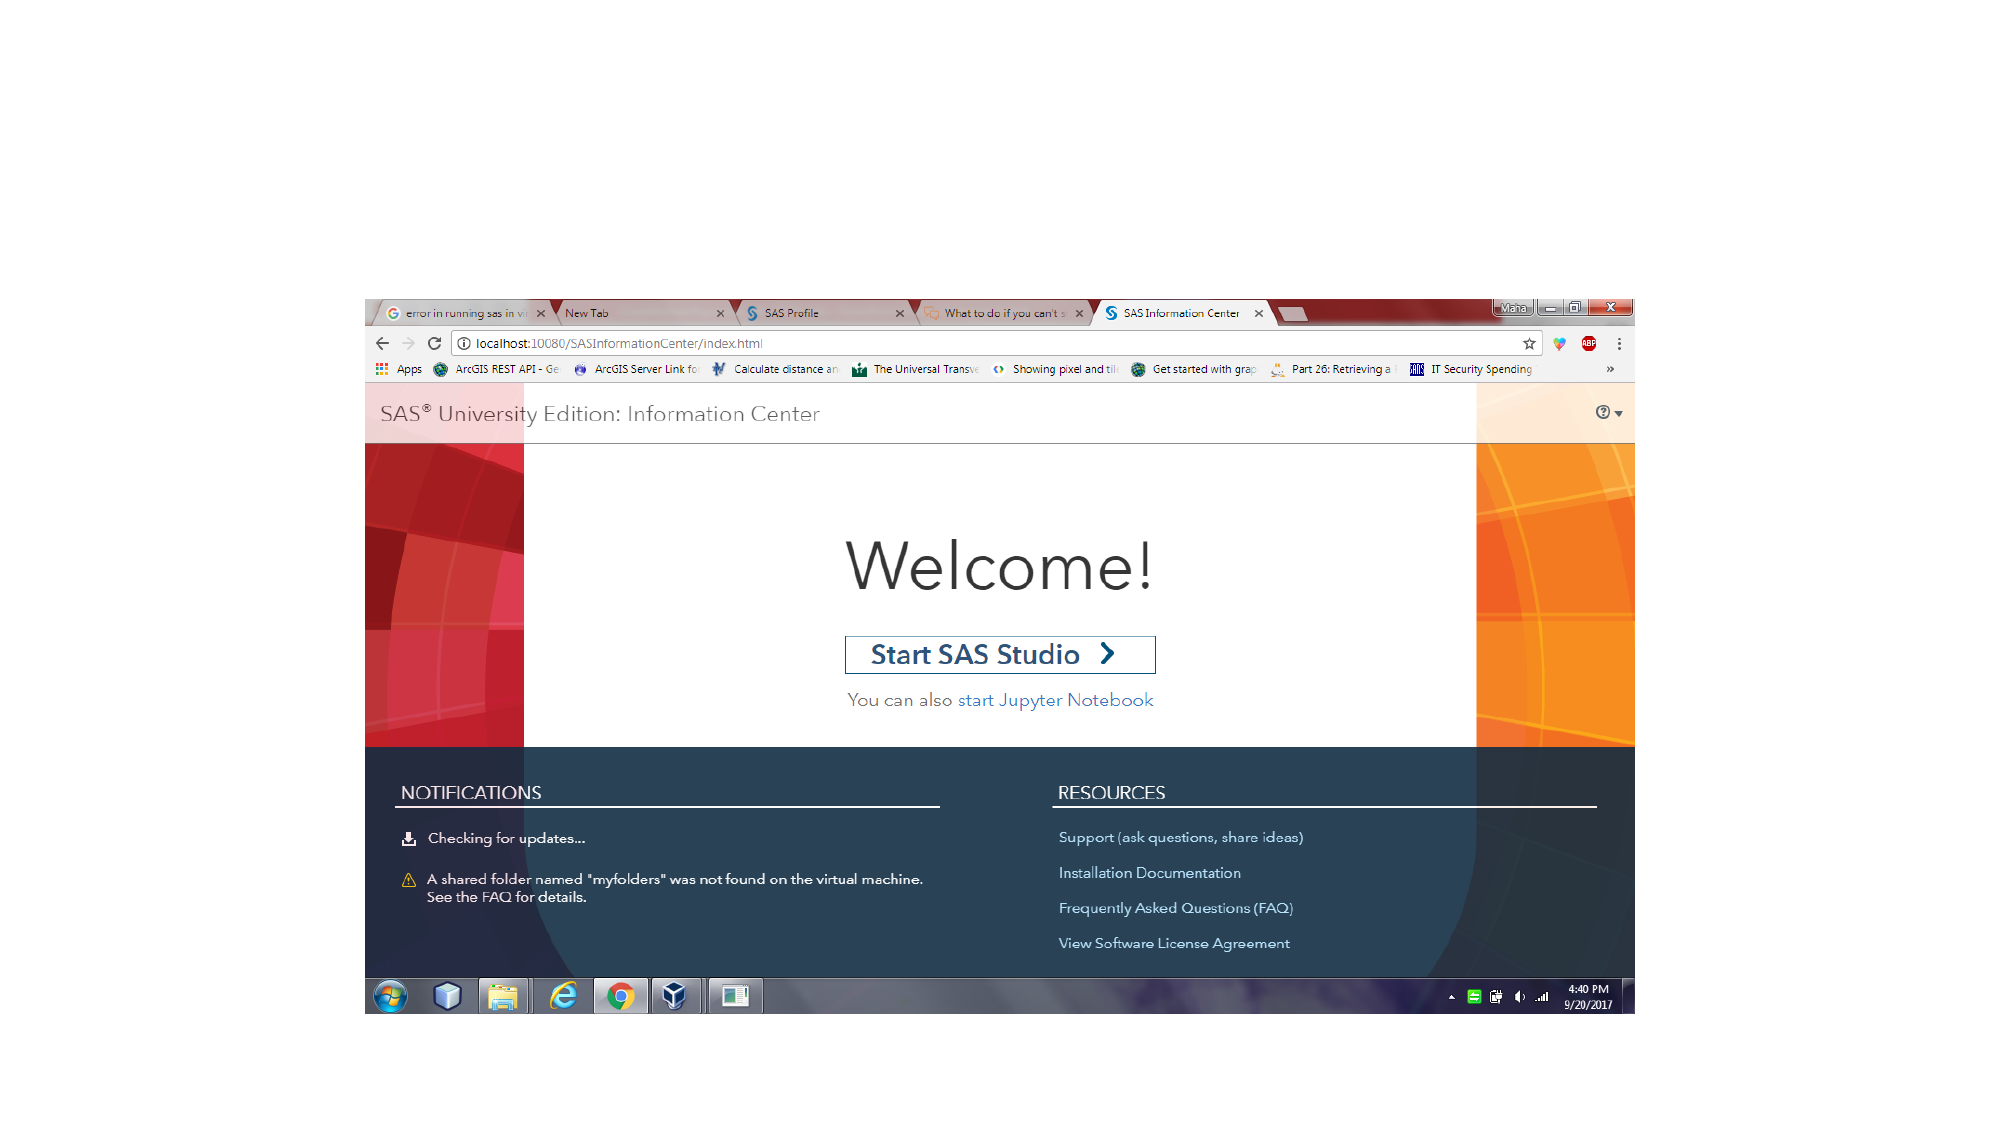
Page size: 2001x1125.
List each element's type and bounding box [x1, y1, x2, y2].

list [365, 299, 1635, 1014]
